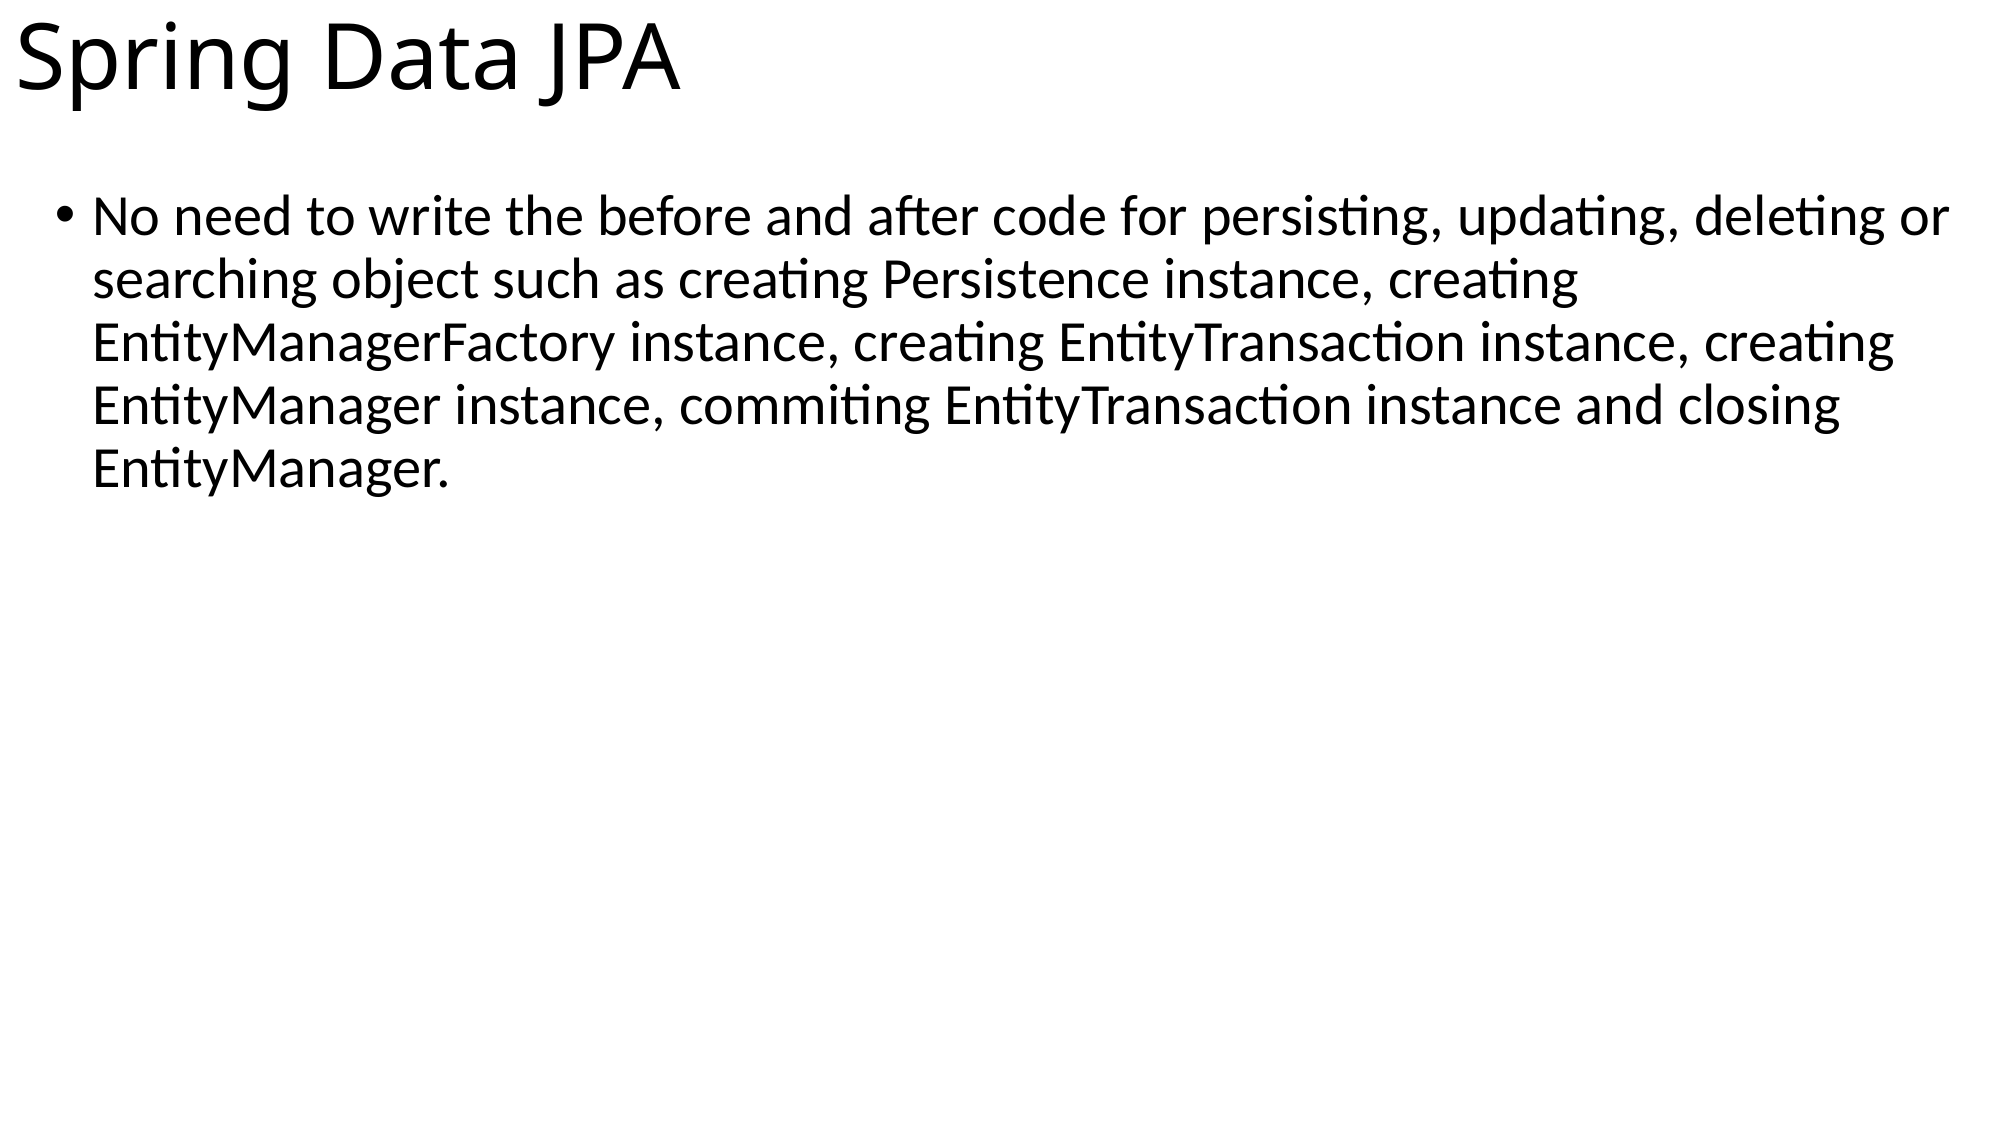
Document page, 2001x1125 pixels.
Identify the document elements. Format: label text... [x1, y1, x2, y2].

title Spring Data JPA [0, 0, 1725, 120]
list No need to write the before and after code for persisting, updating, deleting or searching object such as creating Persistence instance, creating EntityManagerFactory instance, creating EntityTransaction instance, creating EntityManager instance, commiting EntityTransaction instance and closing EntityManager. [39, 177, 2000, 892]
